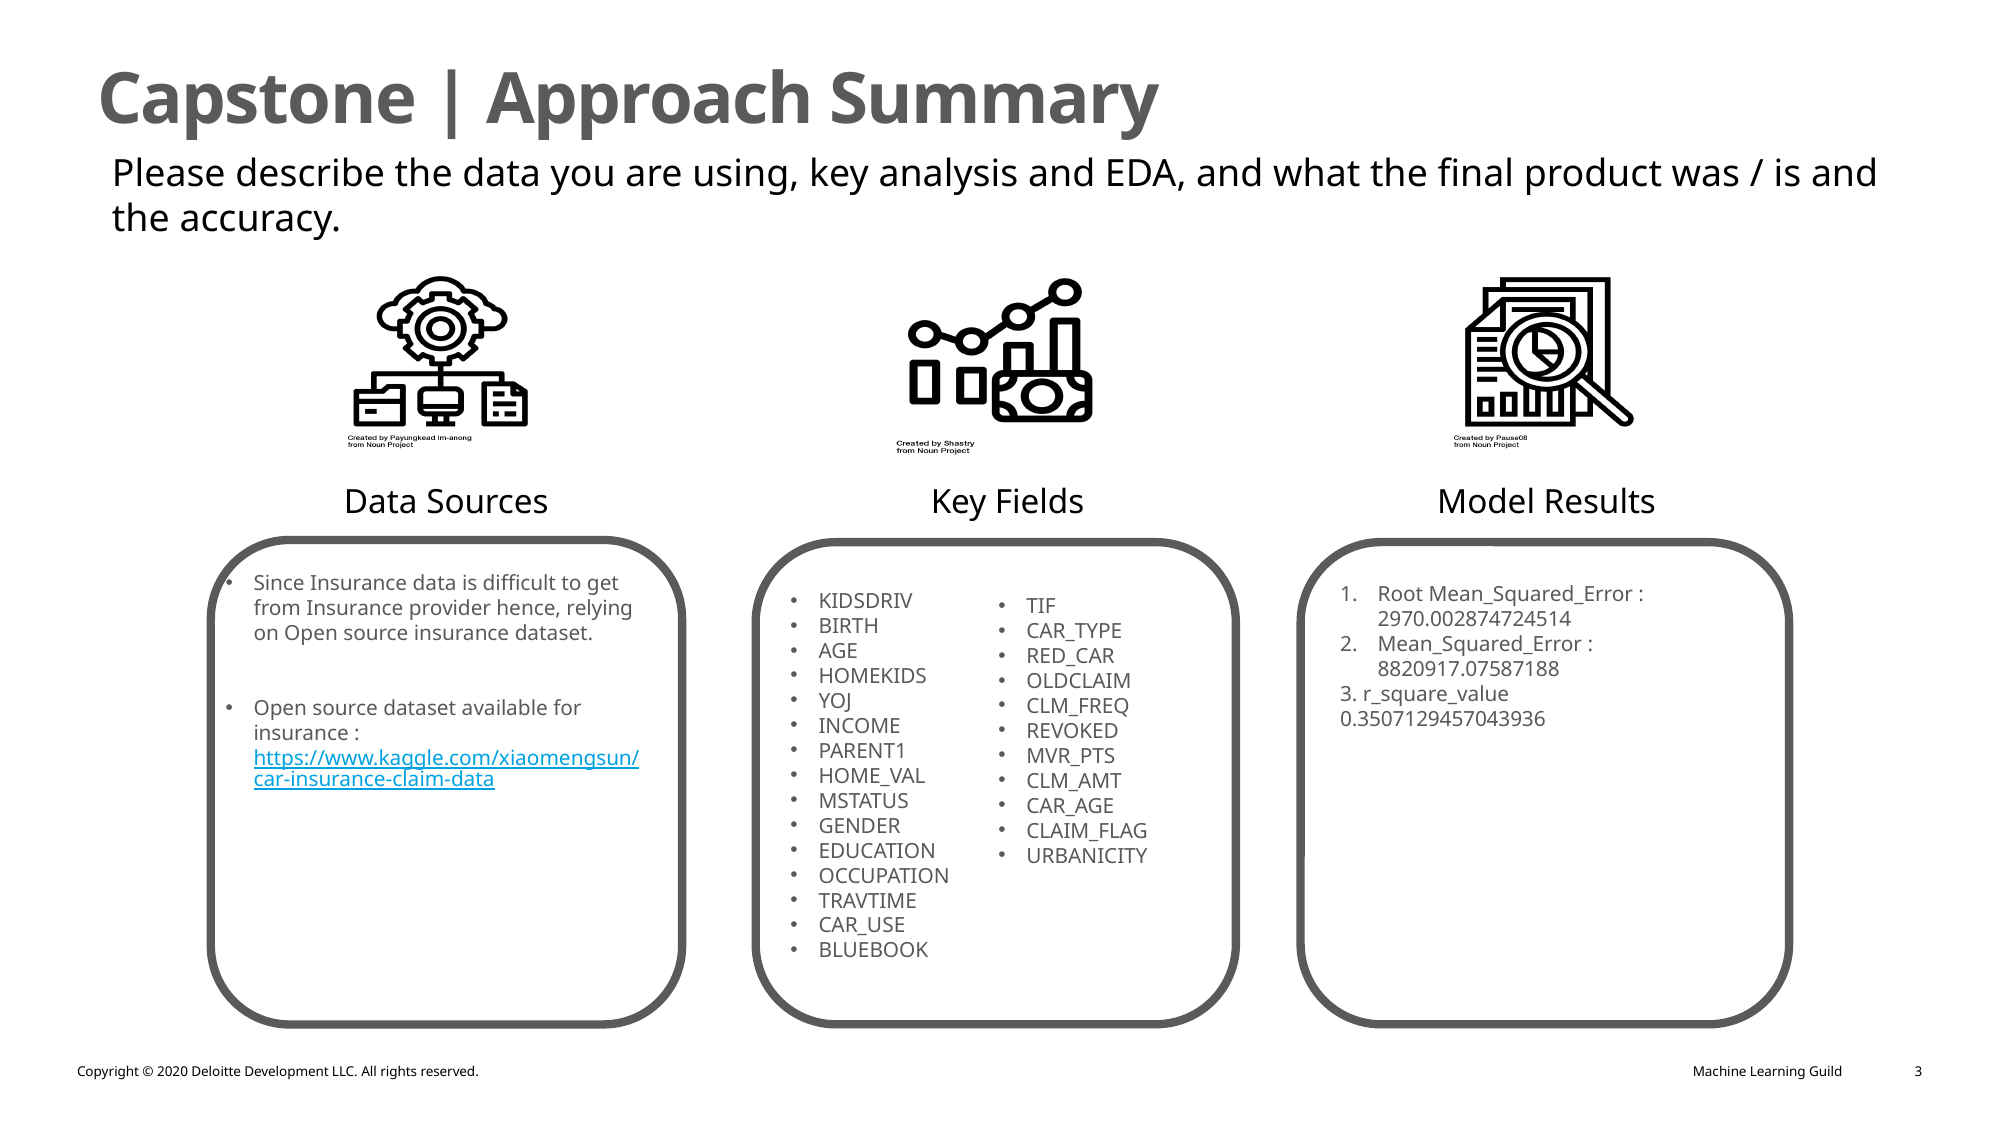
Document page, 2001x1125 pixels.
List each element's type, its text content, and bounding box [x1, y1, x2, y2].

text_box Model Results [1310, 472, 1783, 528]
text_box Root Mean_Squared_Error : 2970.002874724514 Mean_Squared_Error : 8820917.07587188 3. r_square_value 0.3507129457043936 [1340, 580, 1693, 731]
text_box Please describe the data you are using, key analysis and EDA, and what the final product was / is and the accuracy. [97, 141, 1943, 266]
picture [878, 264, 1122, 466]
text_box Key Fields [775, 472, 1240, 528]
picture [332, 271, 550, 459]
text_box Capstone | Approach Summary [97, 82, 1943, 138]
text_box TIF CAR_TYPE RED_CAR OLDCLAIM CLM_FREQ REVOKED MVR_PTS CLM_AMT CAR_AGE CLAIM_FLAG URBANICITY [983, 585, 1191, 875]
picture [1438, 271, 1655, 458]
text_box Since Insurance data is difficult to get from Insurance provider hence, relying on Open source insurance dataset. Open source dataset available for insurance : https://www.kaggle.com/xiaomengsun/car-insurance-claim-data [210, 562, 657, 831]
text_box KIDSDRIV BIRTH AGE HOMEKIDS YOJ INCOME PARENT1 HOME_VAL MSTATUS GENDER EDUCATION OCCUPATION TRAVTIME CAR_USE BLUEBOOK [775, 580, 1000, 1020]
text_box [208, 537, 685, 1027]
text_box [753, 540, 1239, 1027]
text_box Data Sources [218, 472, 675, 528]
text_box [1298, 539, 1792, 1027]
